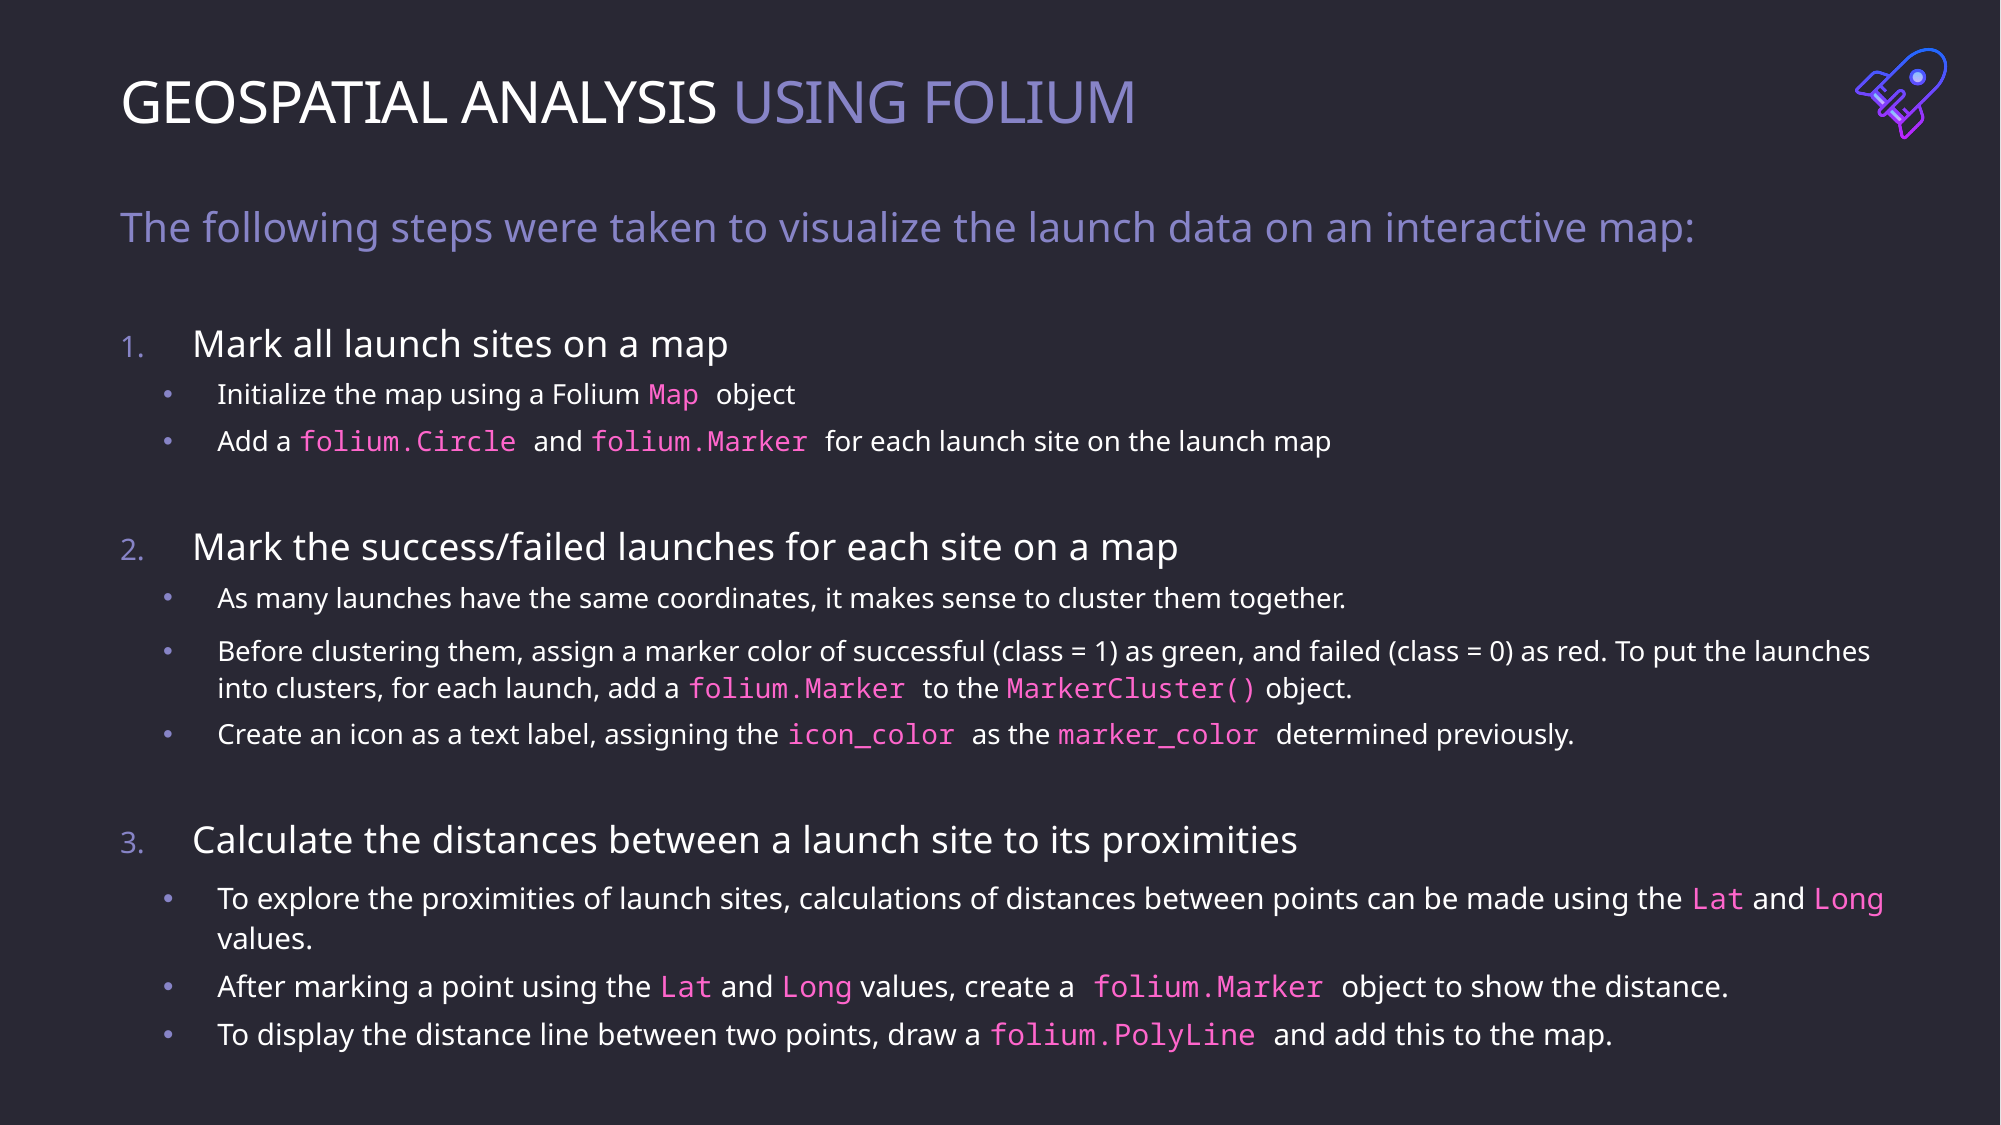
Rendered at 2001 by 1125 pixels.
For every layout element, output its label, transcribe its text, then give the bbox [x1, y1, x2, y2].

title GEOSPATIAL ANALYSIS USING FOLIUM [104, 60, 1695, 144]
list The following steps were taken to visualize the launch data on an interactive map: Mark all launch sites on a map Initialize the map using a Folium Map object Add a folium.Circle and folium.Marker for each launch site on the launch map Mark the success/failed launches for each site on a map As many launches have the same coordinates, it makes sense to cluster them together. Before clustering them, assign a marker color of successful (class = 1) as green, and failed (class = 0) as red. To put the launches into clusters, for each launch, add a folium.Marker to the MarkerCluster() object. Create an icon as a text label, assigning the icon_color as the marker_color determined previously. Calculate the distances between a launch site to its proximities To explore the proximities of launch sites, calculations of distances between points can be made using the Lat and Long values. After marking a point using the Lat and Long values, create a folium.Marker object to show the distance. To display the distance line between two points, draw a folium.PolyLine and add this to the map. [104, 198, 1918, 1065]
picture [1844, 37, 1958, 150]
